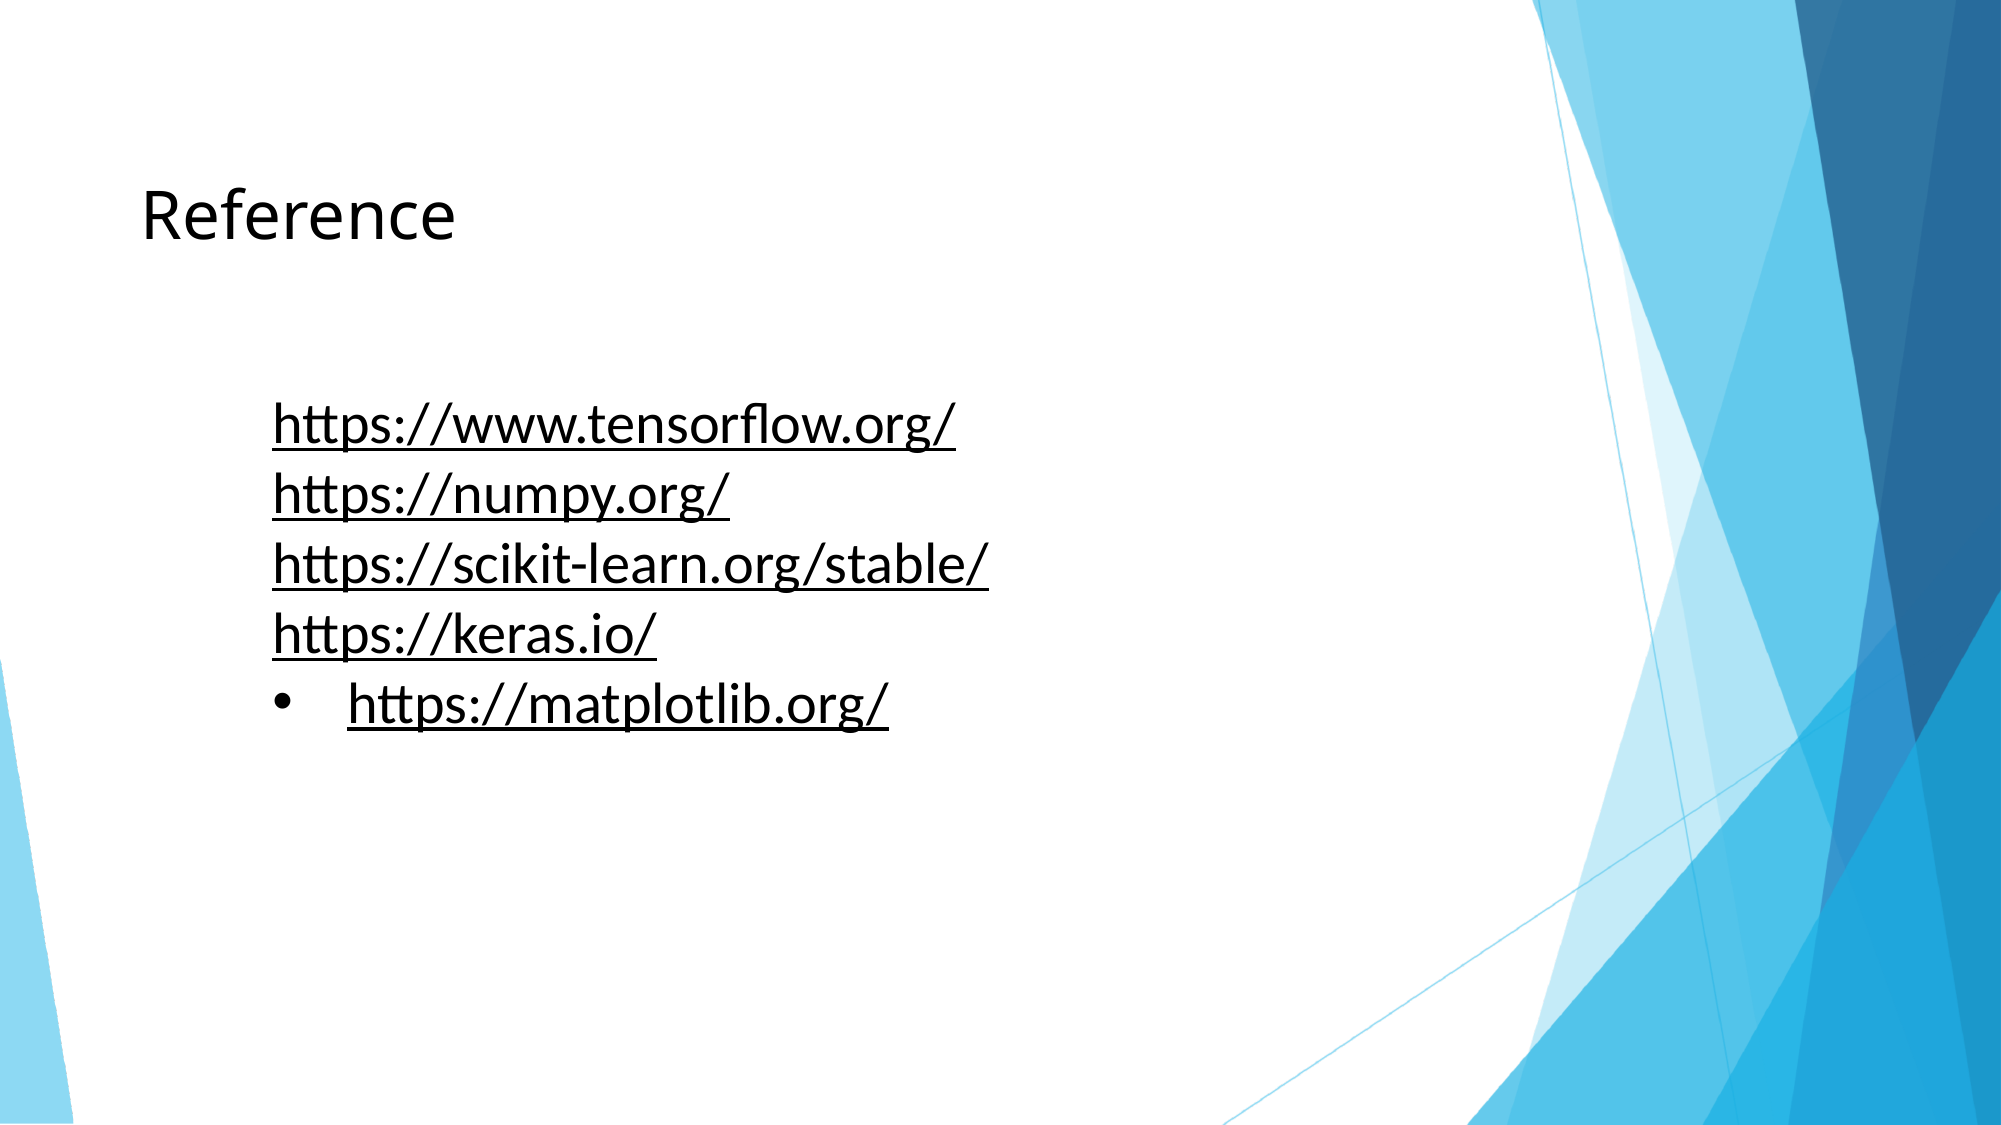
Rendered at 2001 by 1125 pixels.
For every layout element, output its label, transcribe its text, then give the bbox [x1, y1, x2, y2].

text_box [0, 657, 74, 1125]
text_box [1208, 0, 2000, 1125]
text_box https://www.tensorflow.org/ https://numpy.org/ https://scikit-learn.org/stable/ https://keras.io/ https://matplotlib.org/ [257, 378, 1144, 743]
text_box Reference [140, 151, 792, 253]
